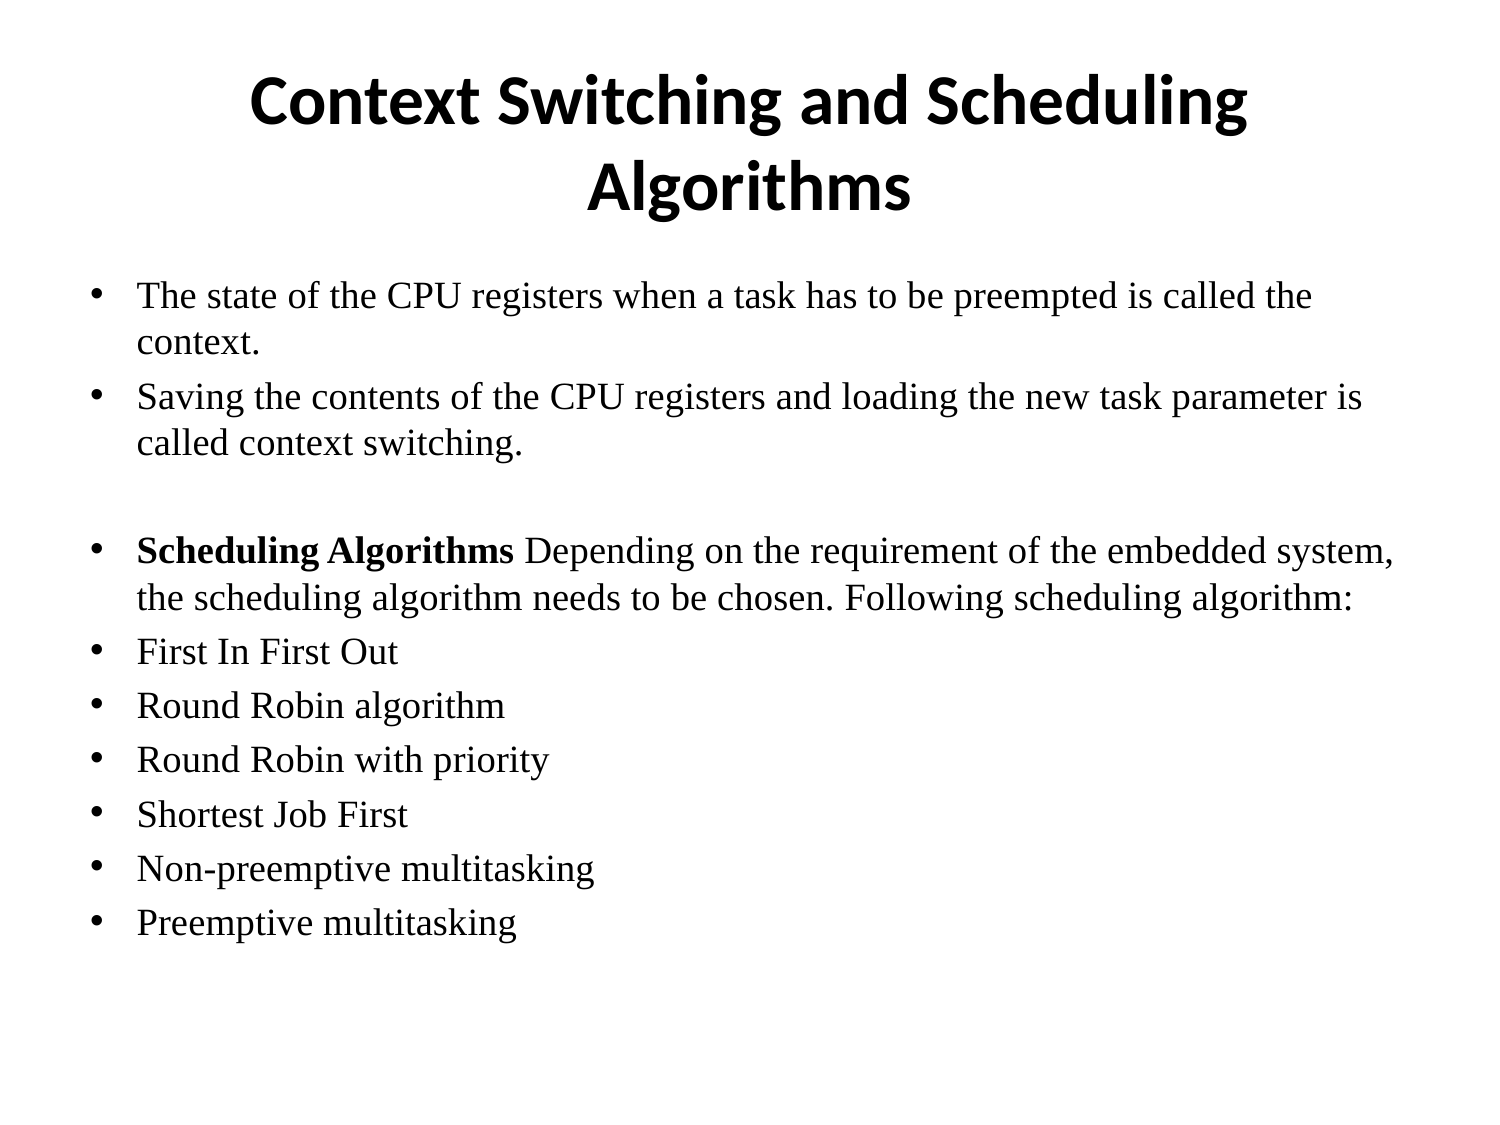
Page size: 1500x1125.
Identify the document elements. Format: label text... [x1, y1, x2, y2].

title Context Switching and Scheduling Algorithms [75, 45, 1425, 233]
list The state of the CPU registers when a task has to be preempted is called the context. Saving the contents of the CPU registers and loading the new task parameter is called context switching. Scheduling Algorithms Depending on the requirement of the embedded system, the scheduling algorithm needs to be chosen. Following scheduling algorithm: First In First Out Round Robin algorithm Round Robin with priority Shortest Job First Non-preemptive multitasking Preemptive multitasking [75, 262, 1425, 1005]
